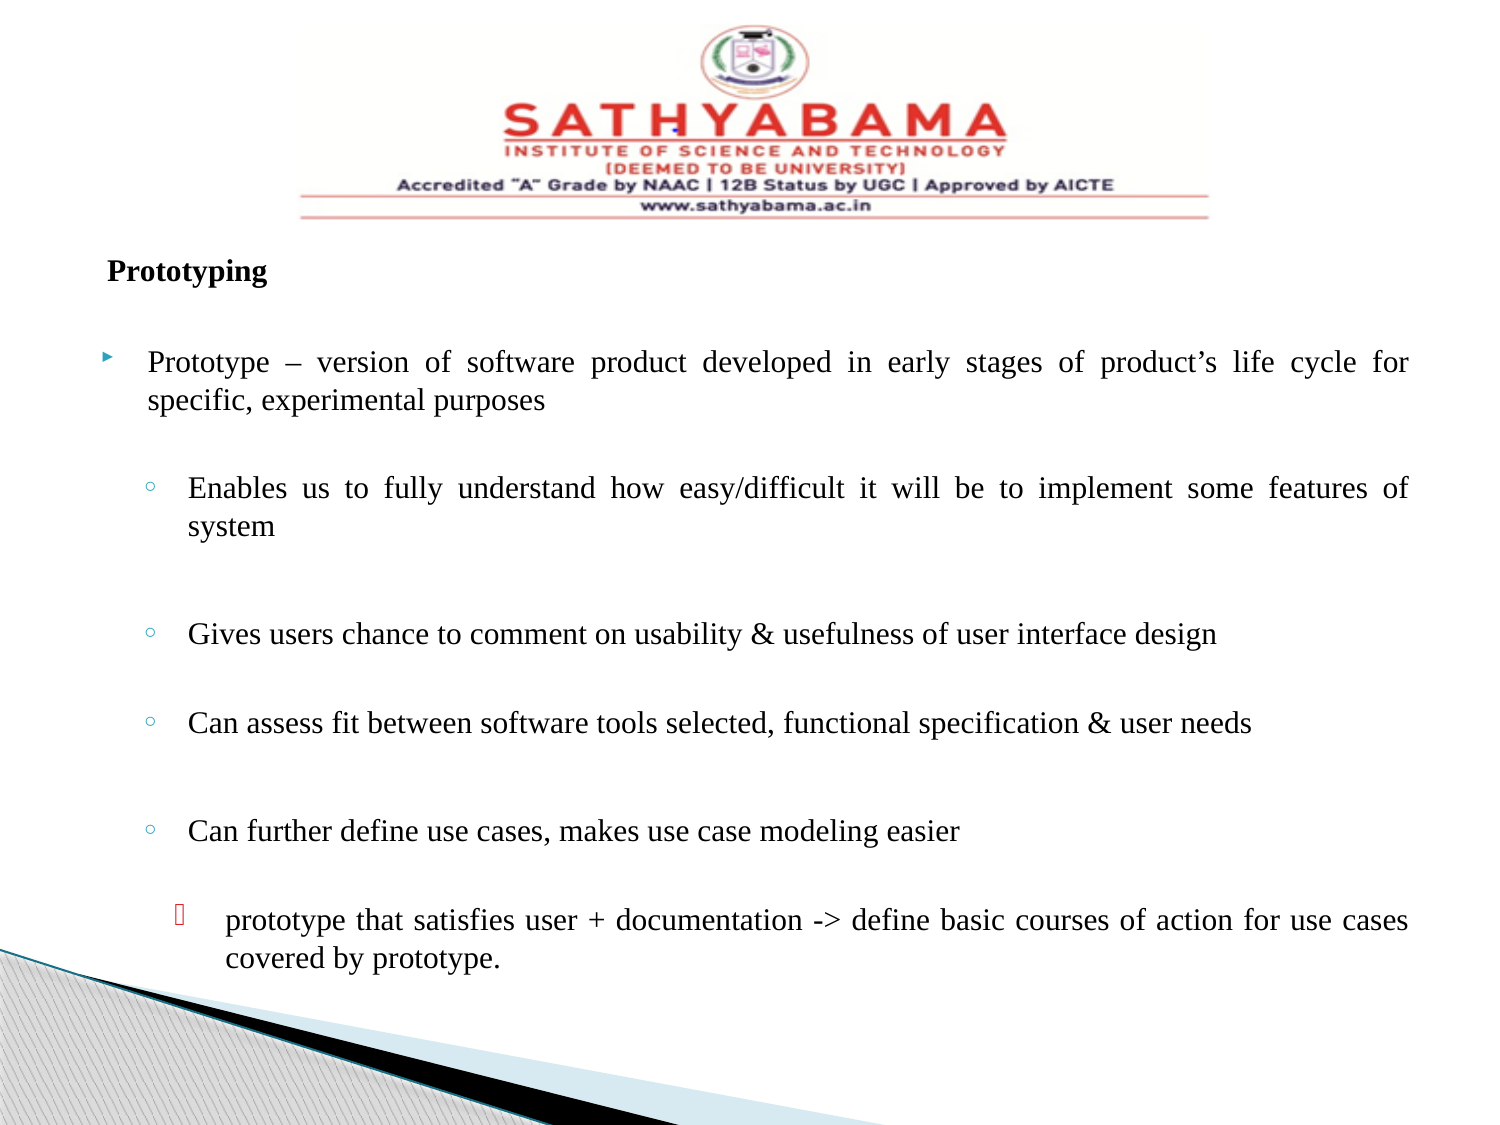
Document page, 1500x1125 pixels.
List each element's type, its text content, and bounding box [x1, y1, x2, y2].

list Prototyping Prototype – version of software product developed in early stages of product’s life cycle for specific, experimental purposes Enables us to fully understand how easy/difficult it will be to implement some features of system Gives users chance to comment on usability & usefulness of user interface design Can assess fit between software tools selected, functional specification & user needs Can further define use cases, makes use case modeling easier prototype that satisfies user + documentation -> define basic courses of action for use cases covered by prototype. [75, 243, 1425, 986]
picture [262, 24, 1263, 238]
